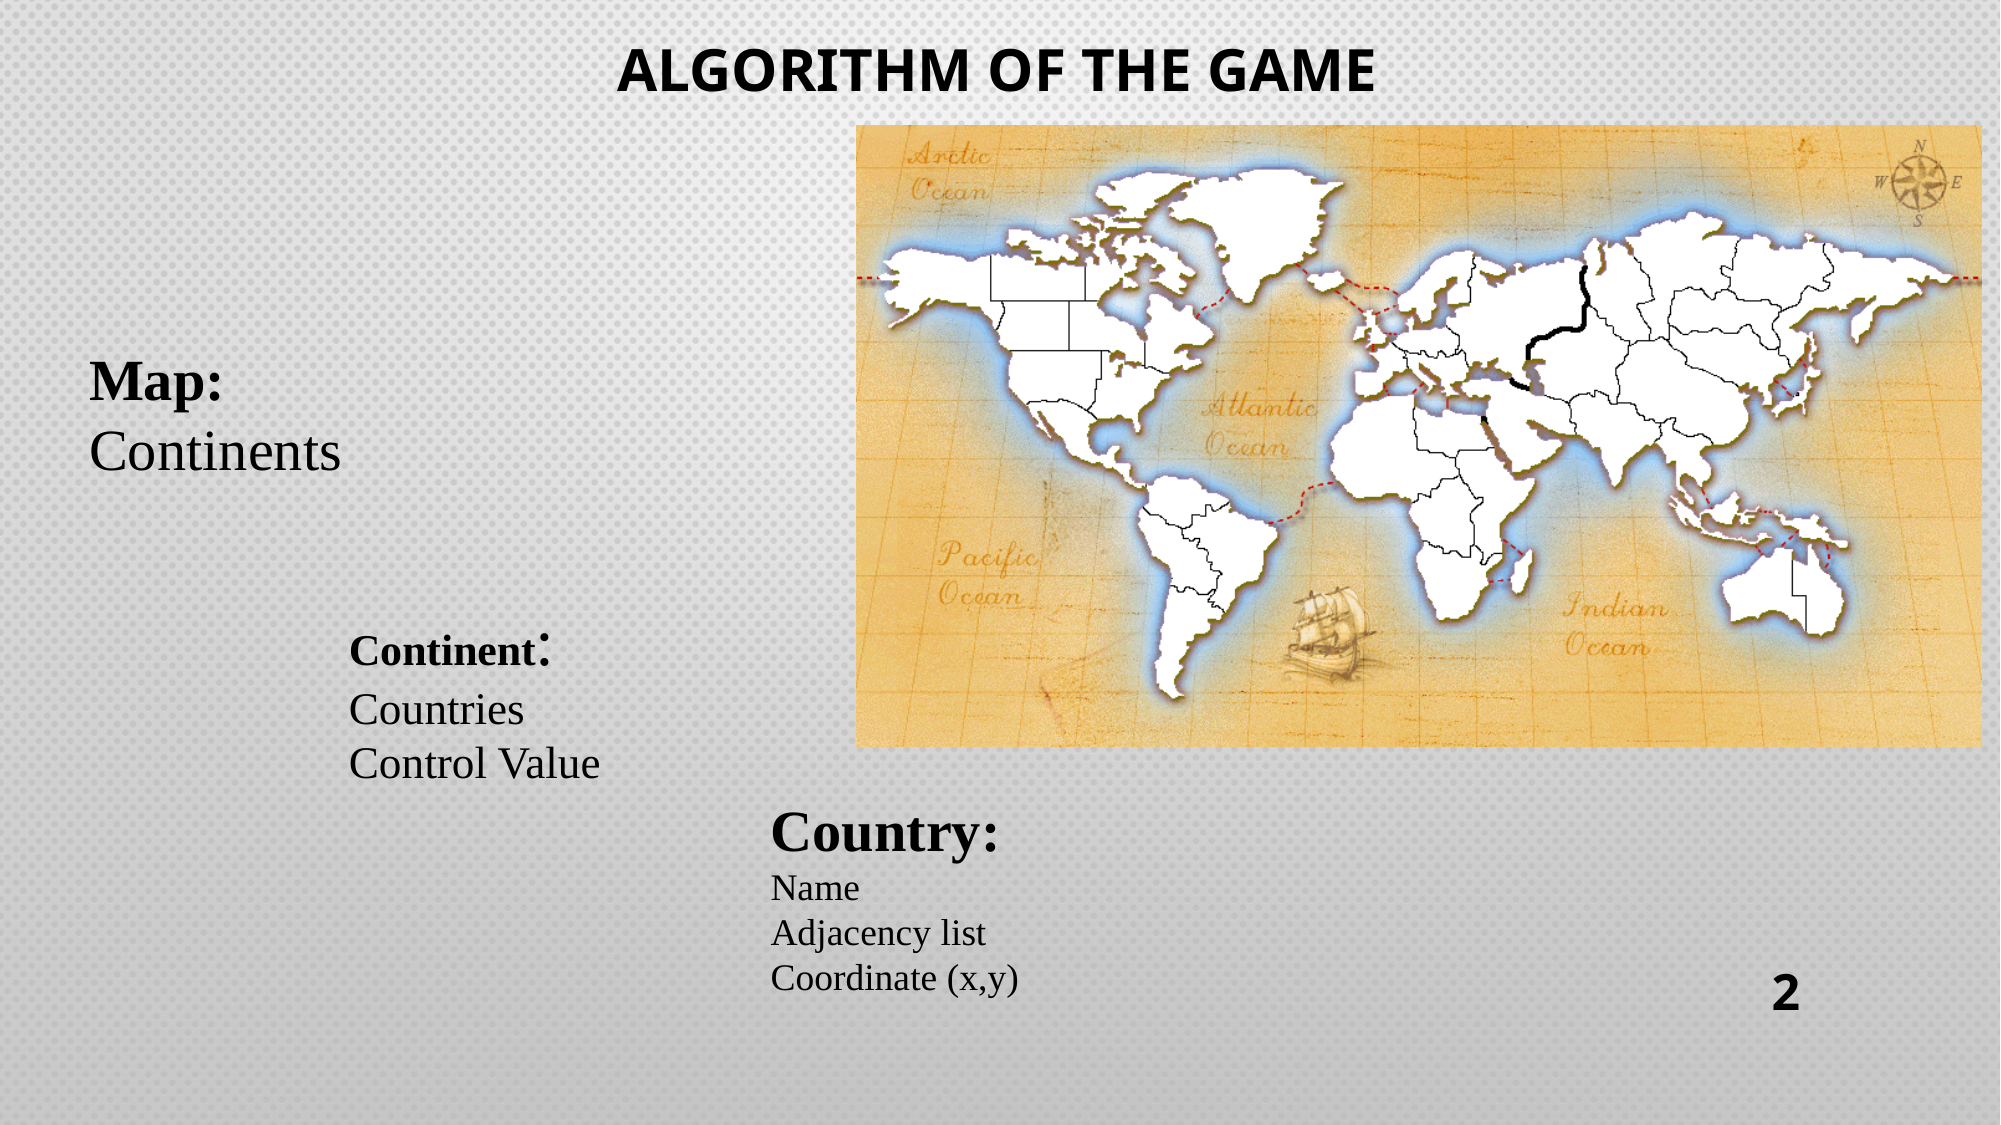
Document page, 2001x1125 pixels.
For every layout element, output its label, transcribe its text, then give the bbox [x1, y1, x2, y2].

subtitle Algorithm Of The Game [247, 25, 1748, 126]
slide_number 2 [1724, 965, 1816, 1025]
text_box Country: Name Adjacency list Coordinate (x,y) [755, 786, 1256, 1006]
text_box Map: Continents [74, 334, 358, 535]
title Continent: Countries Control Value [333, 506, 1029, 796]
picture [856, 125, 1983, 747]
